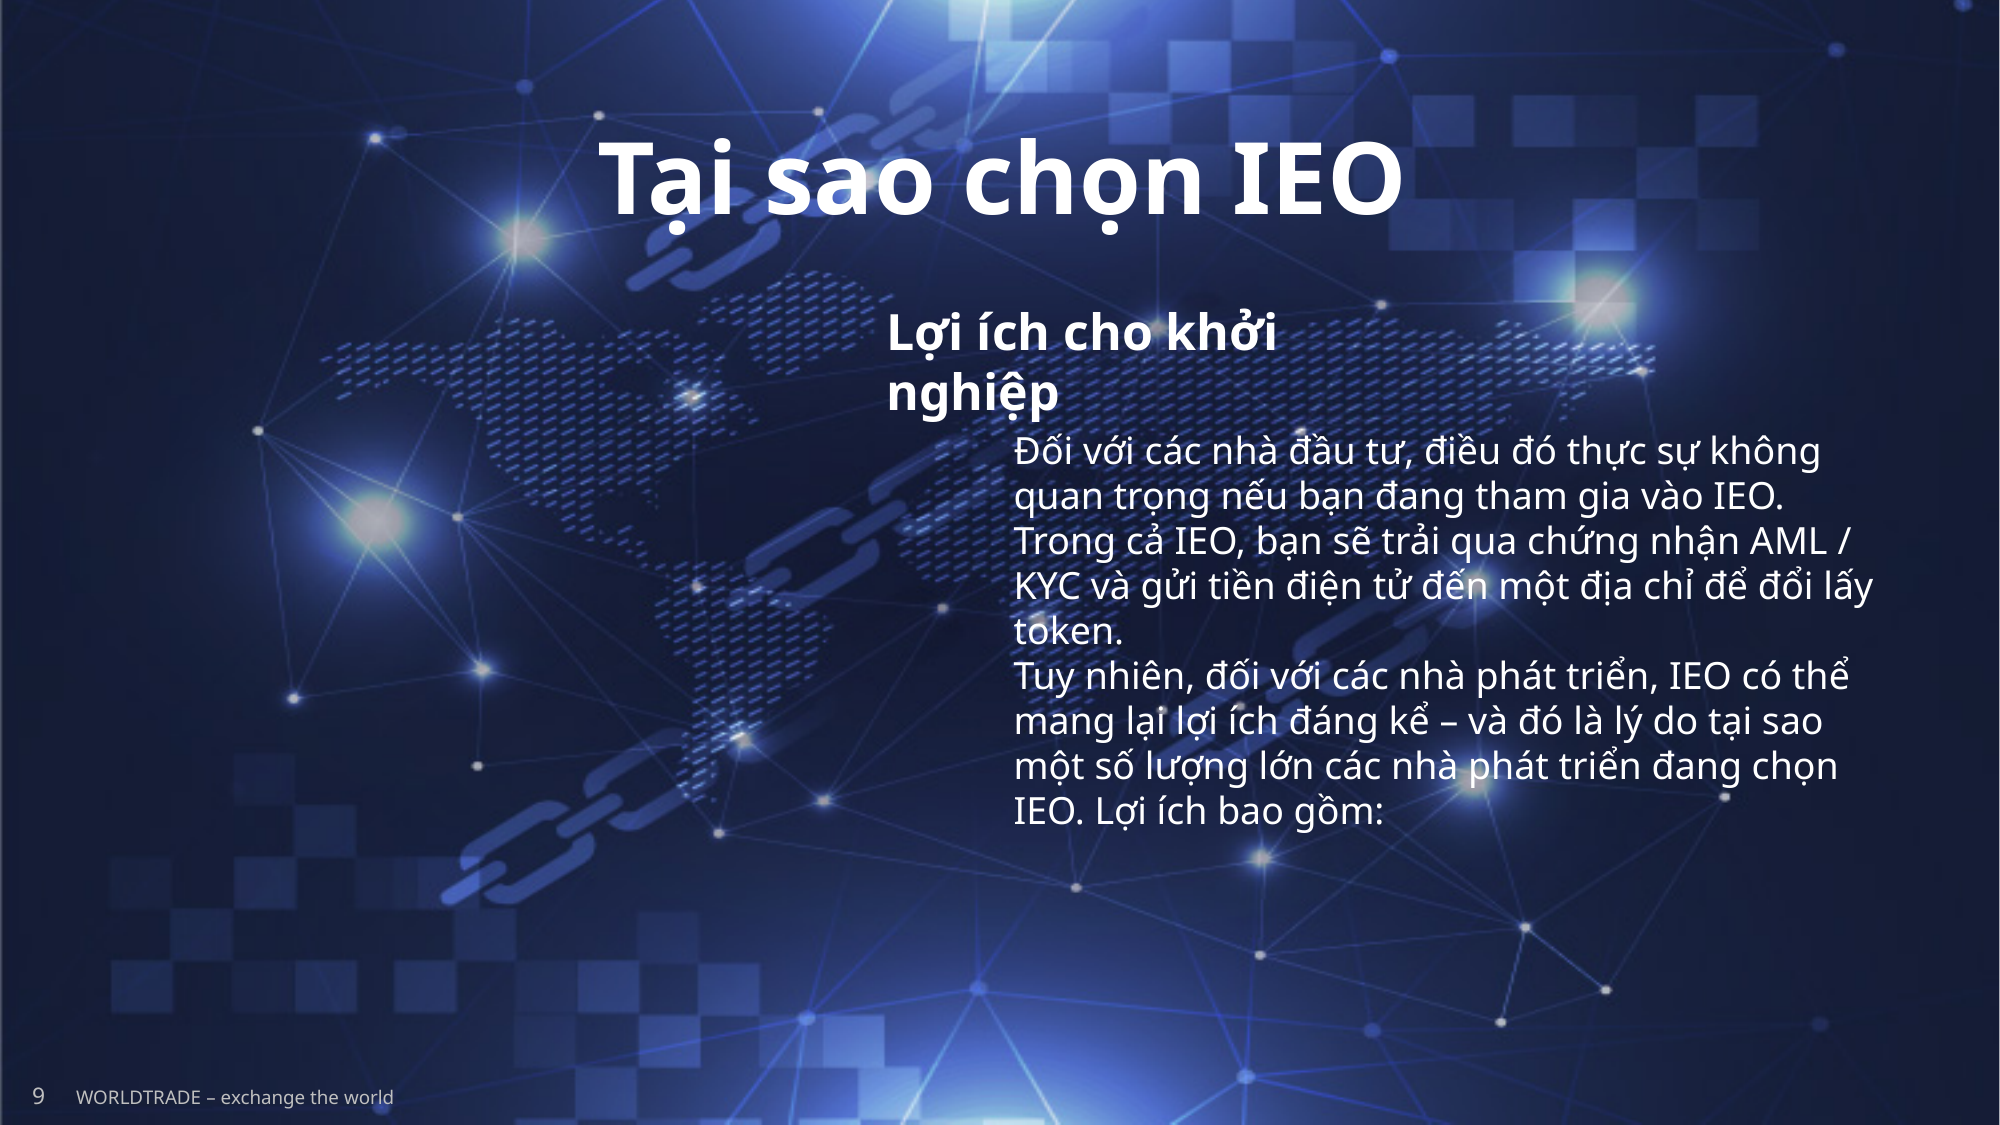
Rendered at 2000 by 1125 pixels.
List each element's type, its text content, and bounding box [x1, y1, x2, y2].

text_box Đối với các nhà đầu tư, điều đó thực sự không quan trọng nếu bạn đang tham gia vào IEO. Trong cả IEO, bạn sẽ trải qua chứng nhận AML / KYC và gửi tiền điện tử đến một địa chỉ để đổi lấy token. Tuy nhiên, đối với các nhà phát triển, IEO có thể mang lại lợi ích đáng kể – và đó là lý do tại sao một số lượng lớn các nhà phát triển đang chọn IEO. Lợi ích bao gồm: [993, 416, 1910, 842]
text_box Lợi ích cho khởi nghiệp [866, 290, 1465, 431]
text_box Tại sao chọn IEO [577, 104, 1453, 245]
picture [0, 0, 2000, 1125]
